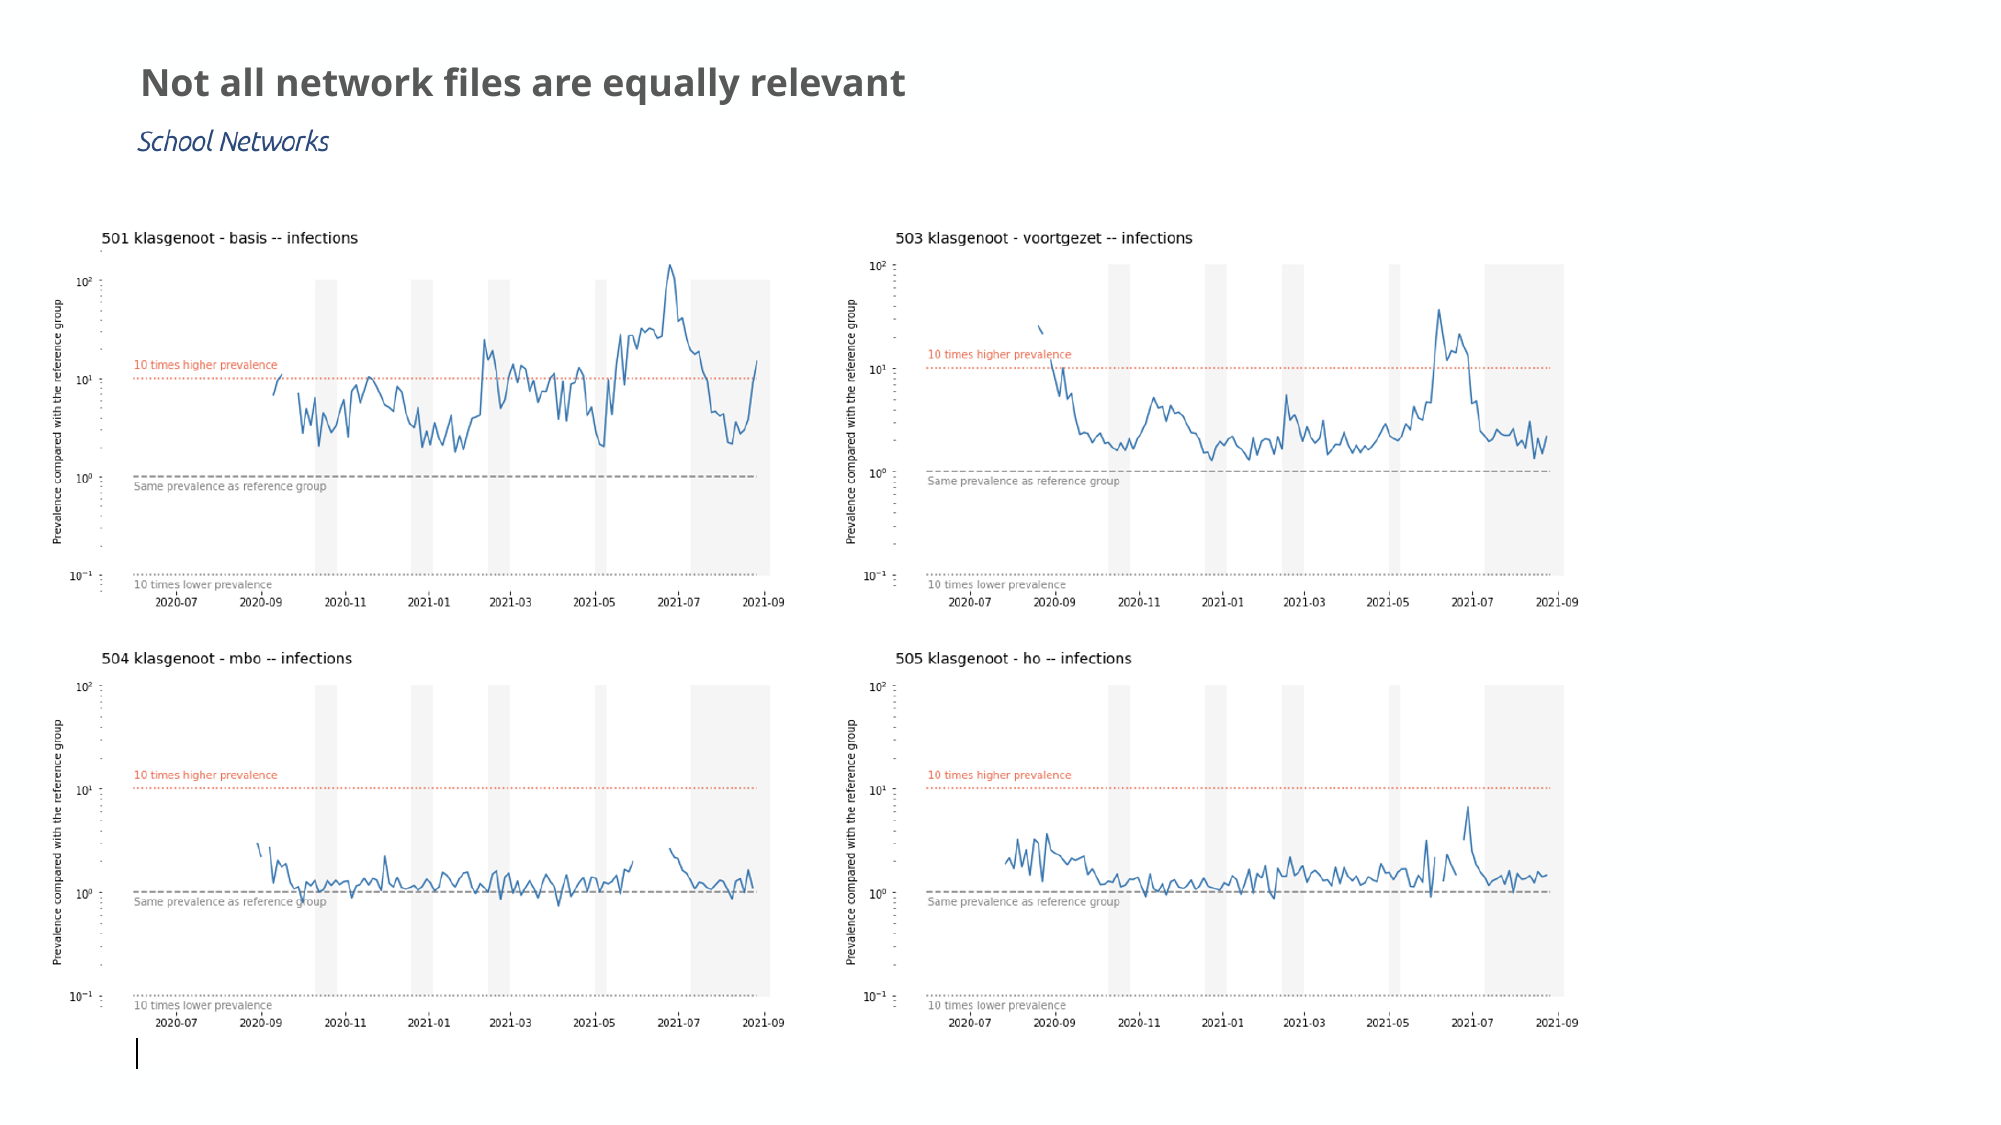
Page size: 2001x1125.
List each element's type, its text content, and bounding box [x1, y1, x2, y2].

picture [22, 110, 1604, 1069]
text_box Not all network files are equally relevant [125, 56, 1000, 110]
